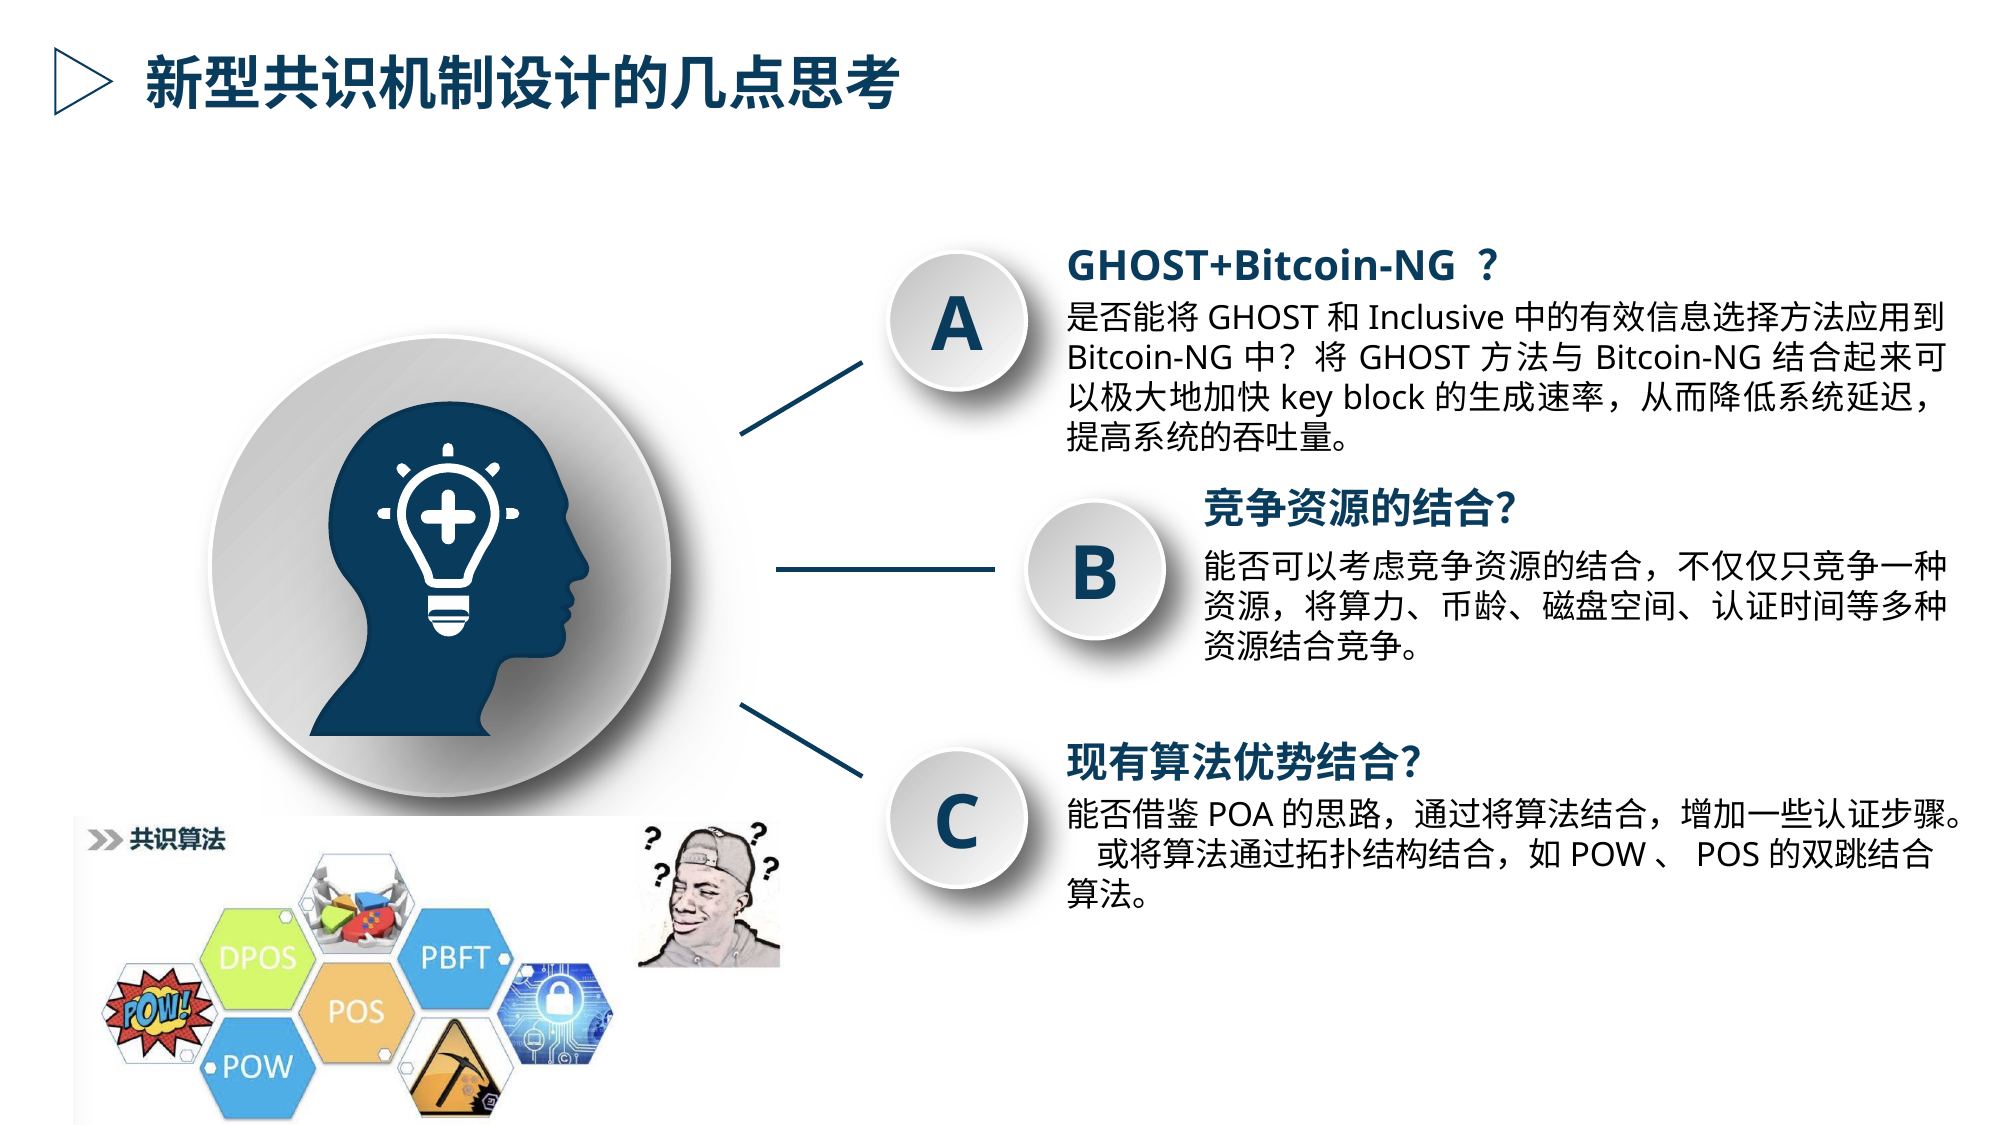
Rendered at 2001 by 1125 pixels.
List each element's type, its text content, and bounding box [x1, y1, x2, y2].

text_box [428, 595, 470, 637]
text_box 能否可以考虑竞争资源的结合，不仅仅只竞争一种资源，将算力、币龄、磁盘空间、认证时间等多种资源结合竞争。 [1188, 537, 1963, 672]
text_box [54, 47, 114, 116]
text_box [485, 462, 500, 477]
text_box [396, 463, 411, 478]
text_box B [1024, 499, 1165, 640]
text_box GHOST+Bitcoin-NG ？ [1051, 231, 1625, 297]
text_box C [887, 748, 1027, 889]
text_box [442, 442, 454, 457]
text_box A [887, 250, 1027, 391]
text_box 现有算法优势结合？ [1051, 728, 1625, 794]
text_box [310, 402, 589, 735]
text_box 是否能将GHOST和Inclusive中的有效信息选择方法应用到Bitcoin-NG中？将GHOST方法与Bitcoin-NG结合起来可以极大地加快key block的生成速率，从而降低系统延迟，提高系统的吞吐量。 [1051, 288, 1963, 464]
text_box [208, 335, 596, 759]
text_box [740, 704, 863, 777]
text_box [506, 508, 520, 519]
text_box 能否借鉴POA的思路，通过将算法结合，增加一些认证步骤。 或将算法通过拓扑结构结合，如POW、POS的双跳结合算法。 [1051, 786, 1981, 921]
text_box [377, 508, 391, 519]
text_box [740, 362, 863, 435]
picture [73, 816, 794, 1125]
text_box 竞争资源的结合？ [1188, 474, 1762, 539]
text_box 新型共识机制设计的几点思考 [130, 38, 1026, 124]
text_box [397, 463, 500, 588]
